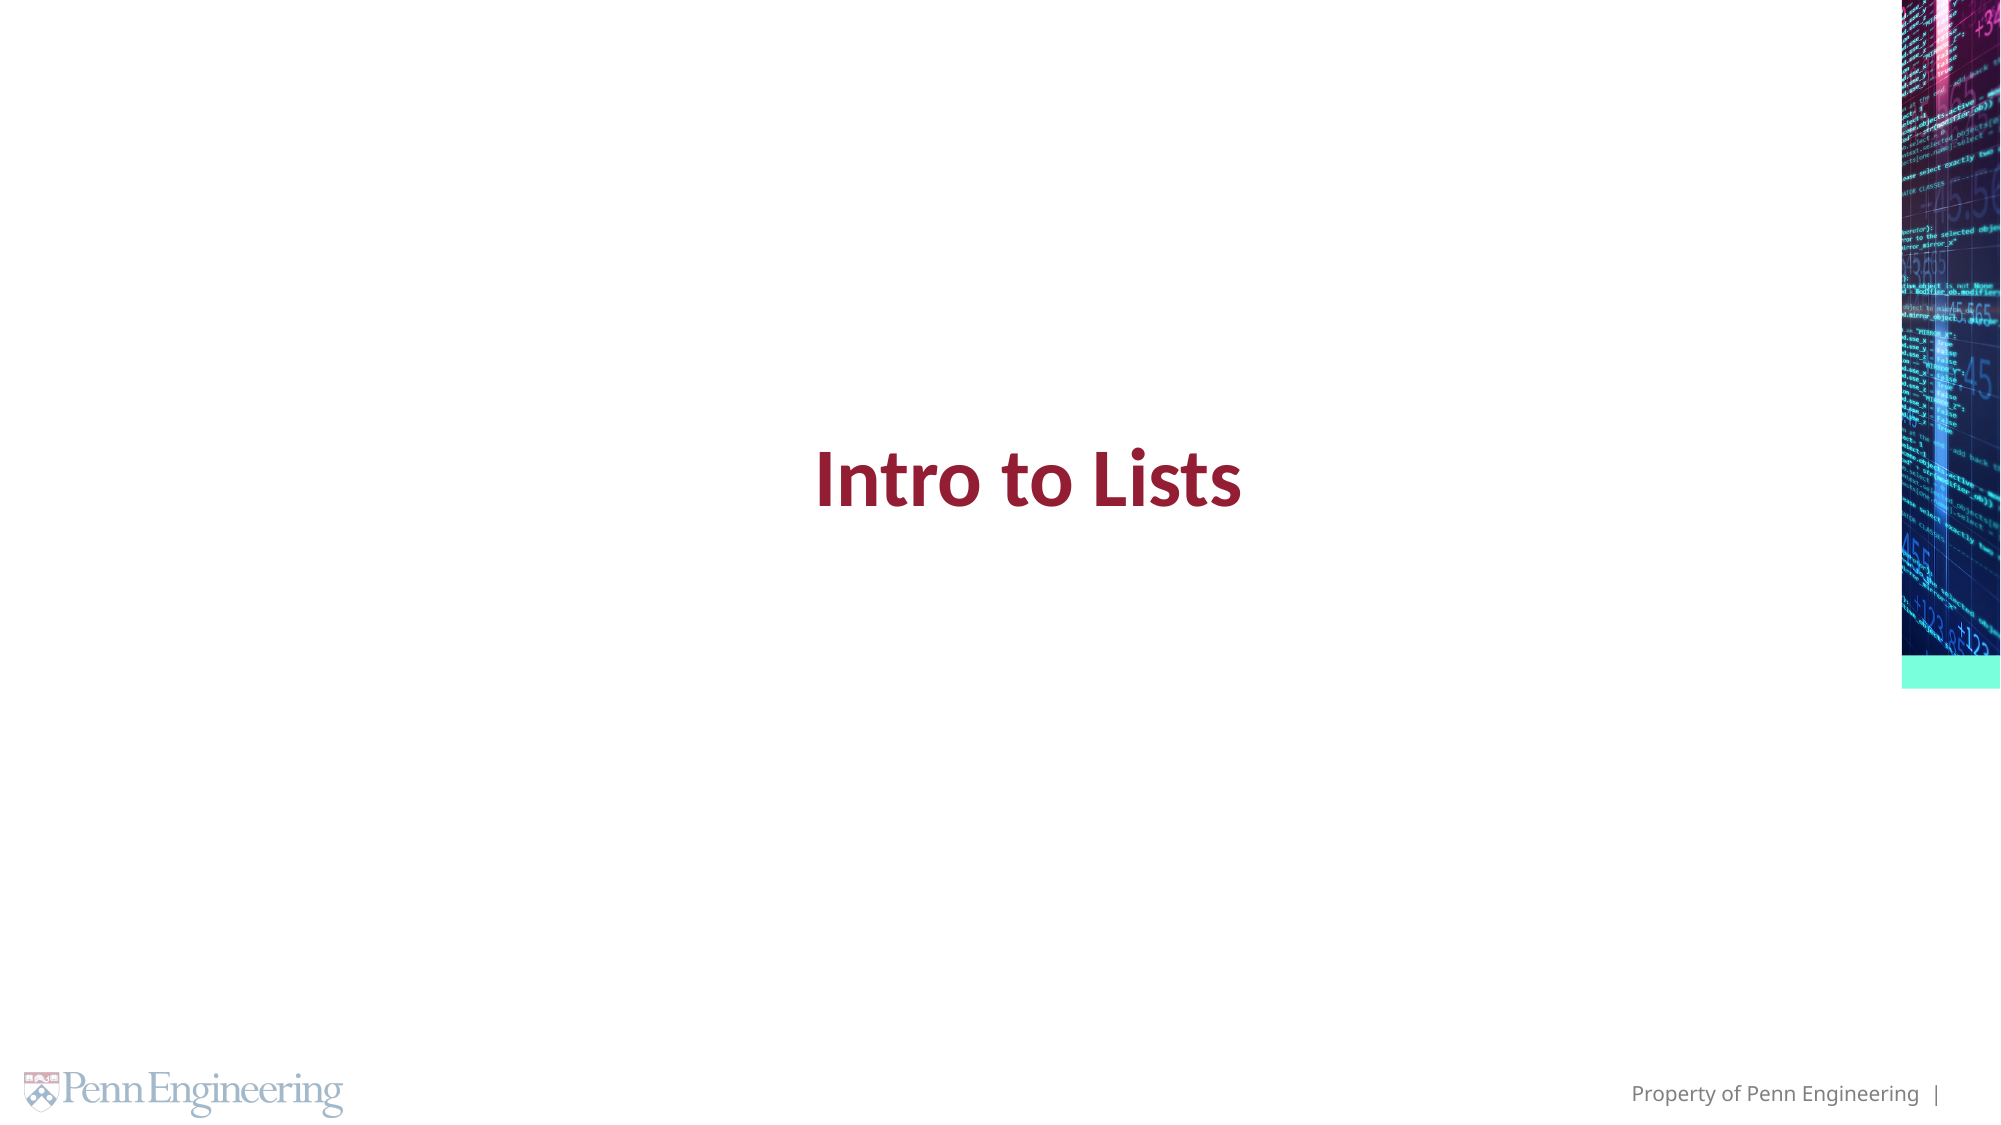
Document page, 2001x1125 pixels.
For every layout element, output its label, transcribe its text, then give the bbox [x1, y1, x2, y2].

picture [1901, 0, 2001, 655]
title Intro to Lists [187, 419, 1871, 540]
